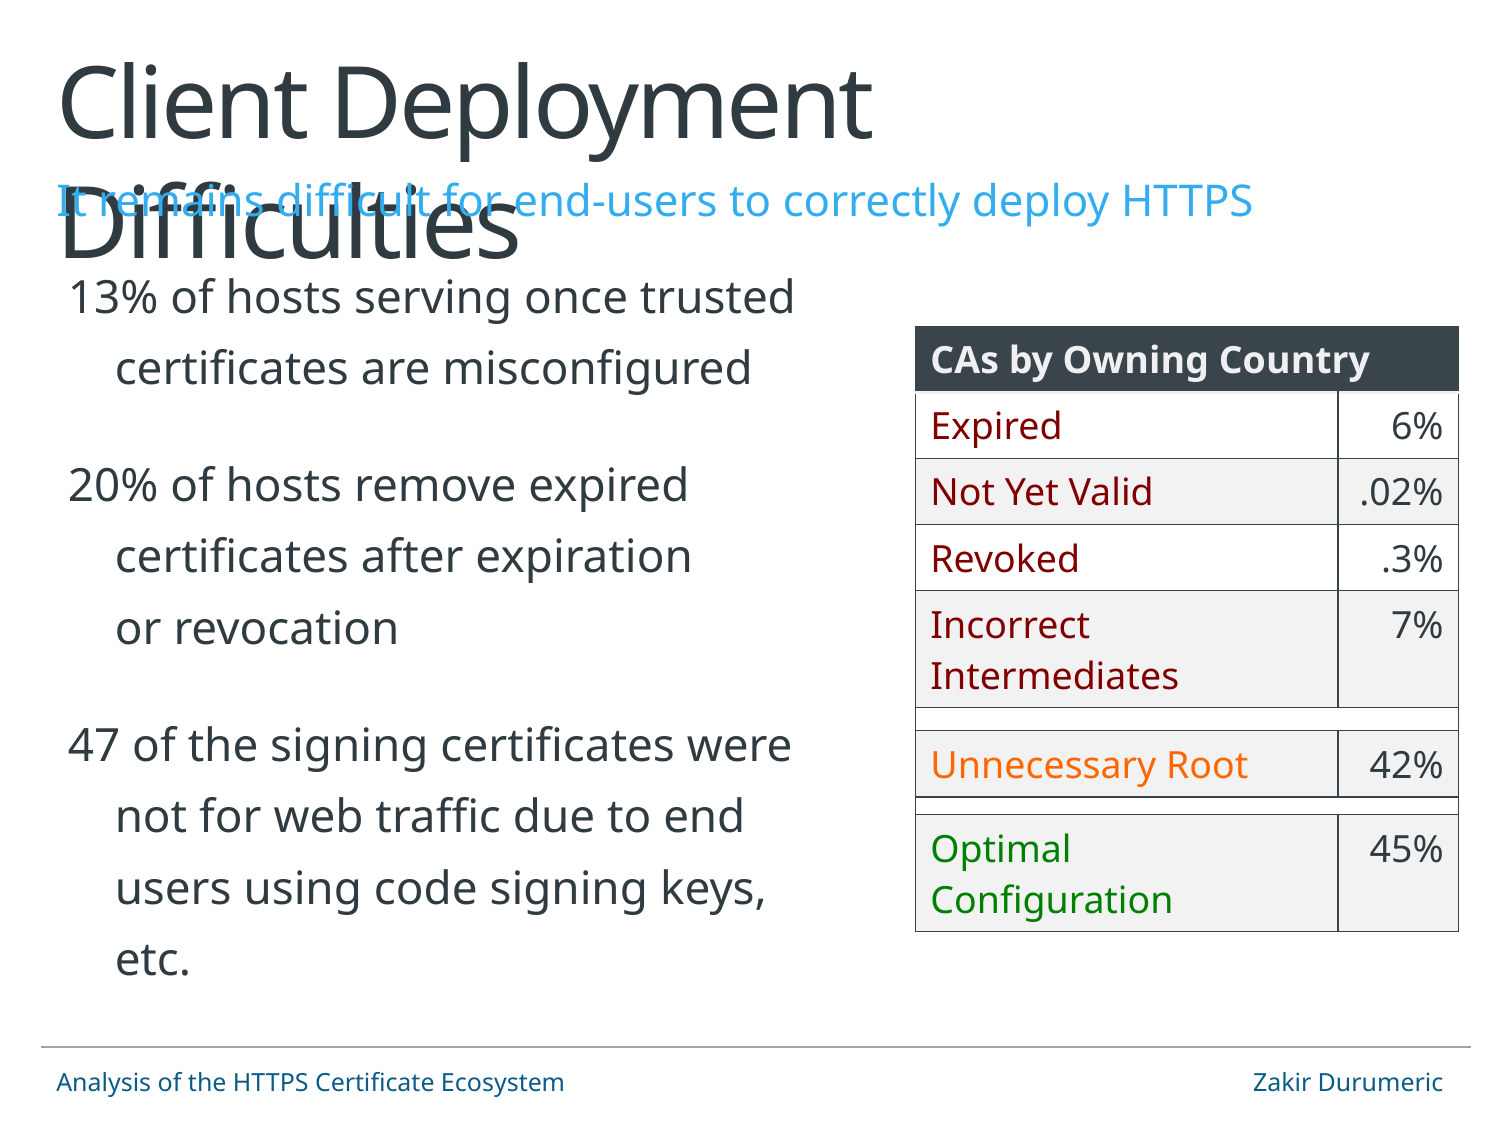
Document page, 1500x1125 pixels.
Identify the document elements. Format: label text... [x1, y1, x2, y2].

table_cell 45% [1339, 815, 1458, 931]
table_cell Incorrect Intermediates [916, 591, 1337, 707]
table_cell 6% [1339, 394, 1458, 458]
table_cell Not Yet Valid [916, 459, 1337, 524]
table_cell 7% [1339, 591, 1458, 707]
table_cell Expired [916, 394, 1337, 458]
table_cell .3% [1339, 525, 1458, 590]
title Client Deployment Difficulties [41, 30, 1365, 149]
table_cell [916, 798, 1458, 814]
table_cell Optimal Configuration [916, 815, 1337, 931]
list It remains difficult for end-users to correctly deploy HTTPS [41, 149, 1365, 209]
table_cell [916, 708, 1458, 730]
table_header CAs by Owning Country [916, 327, 1458, 391]
table_cell .02% [1339, 459, 1458, 524]
table_cell Revoked [916, 525, 1337, 590]
table_cell Unnecessary Root [916, 731, 1337, 796]
text_box 13% of hosts serving once trusted certificates are misconfigured 20% of hosts remove expired certificates after expiration or revocation 47 of the signing certificates were not for web traffic due to end users using code signing keys, etc. [53, 243, 845, 1000]
table_cell 42% [1339, 731, 1458, 796]
